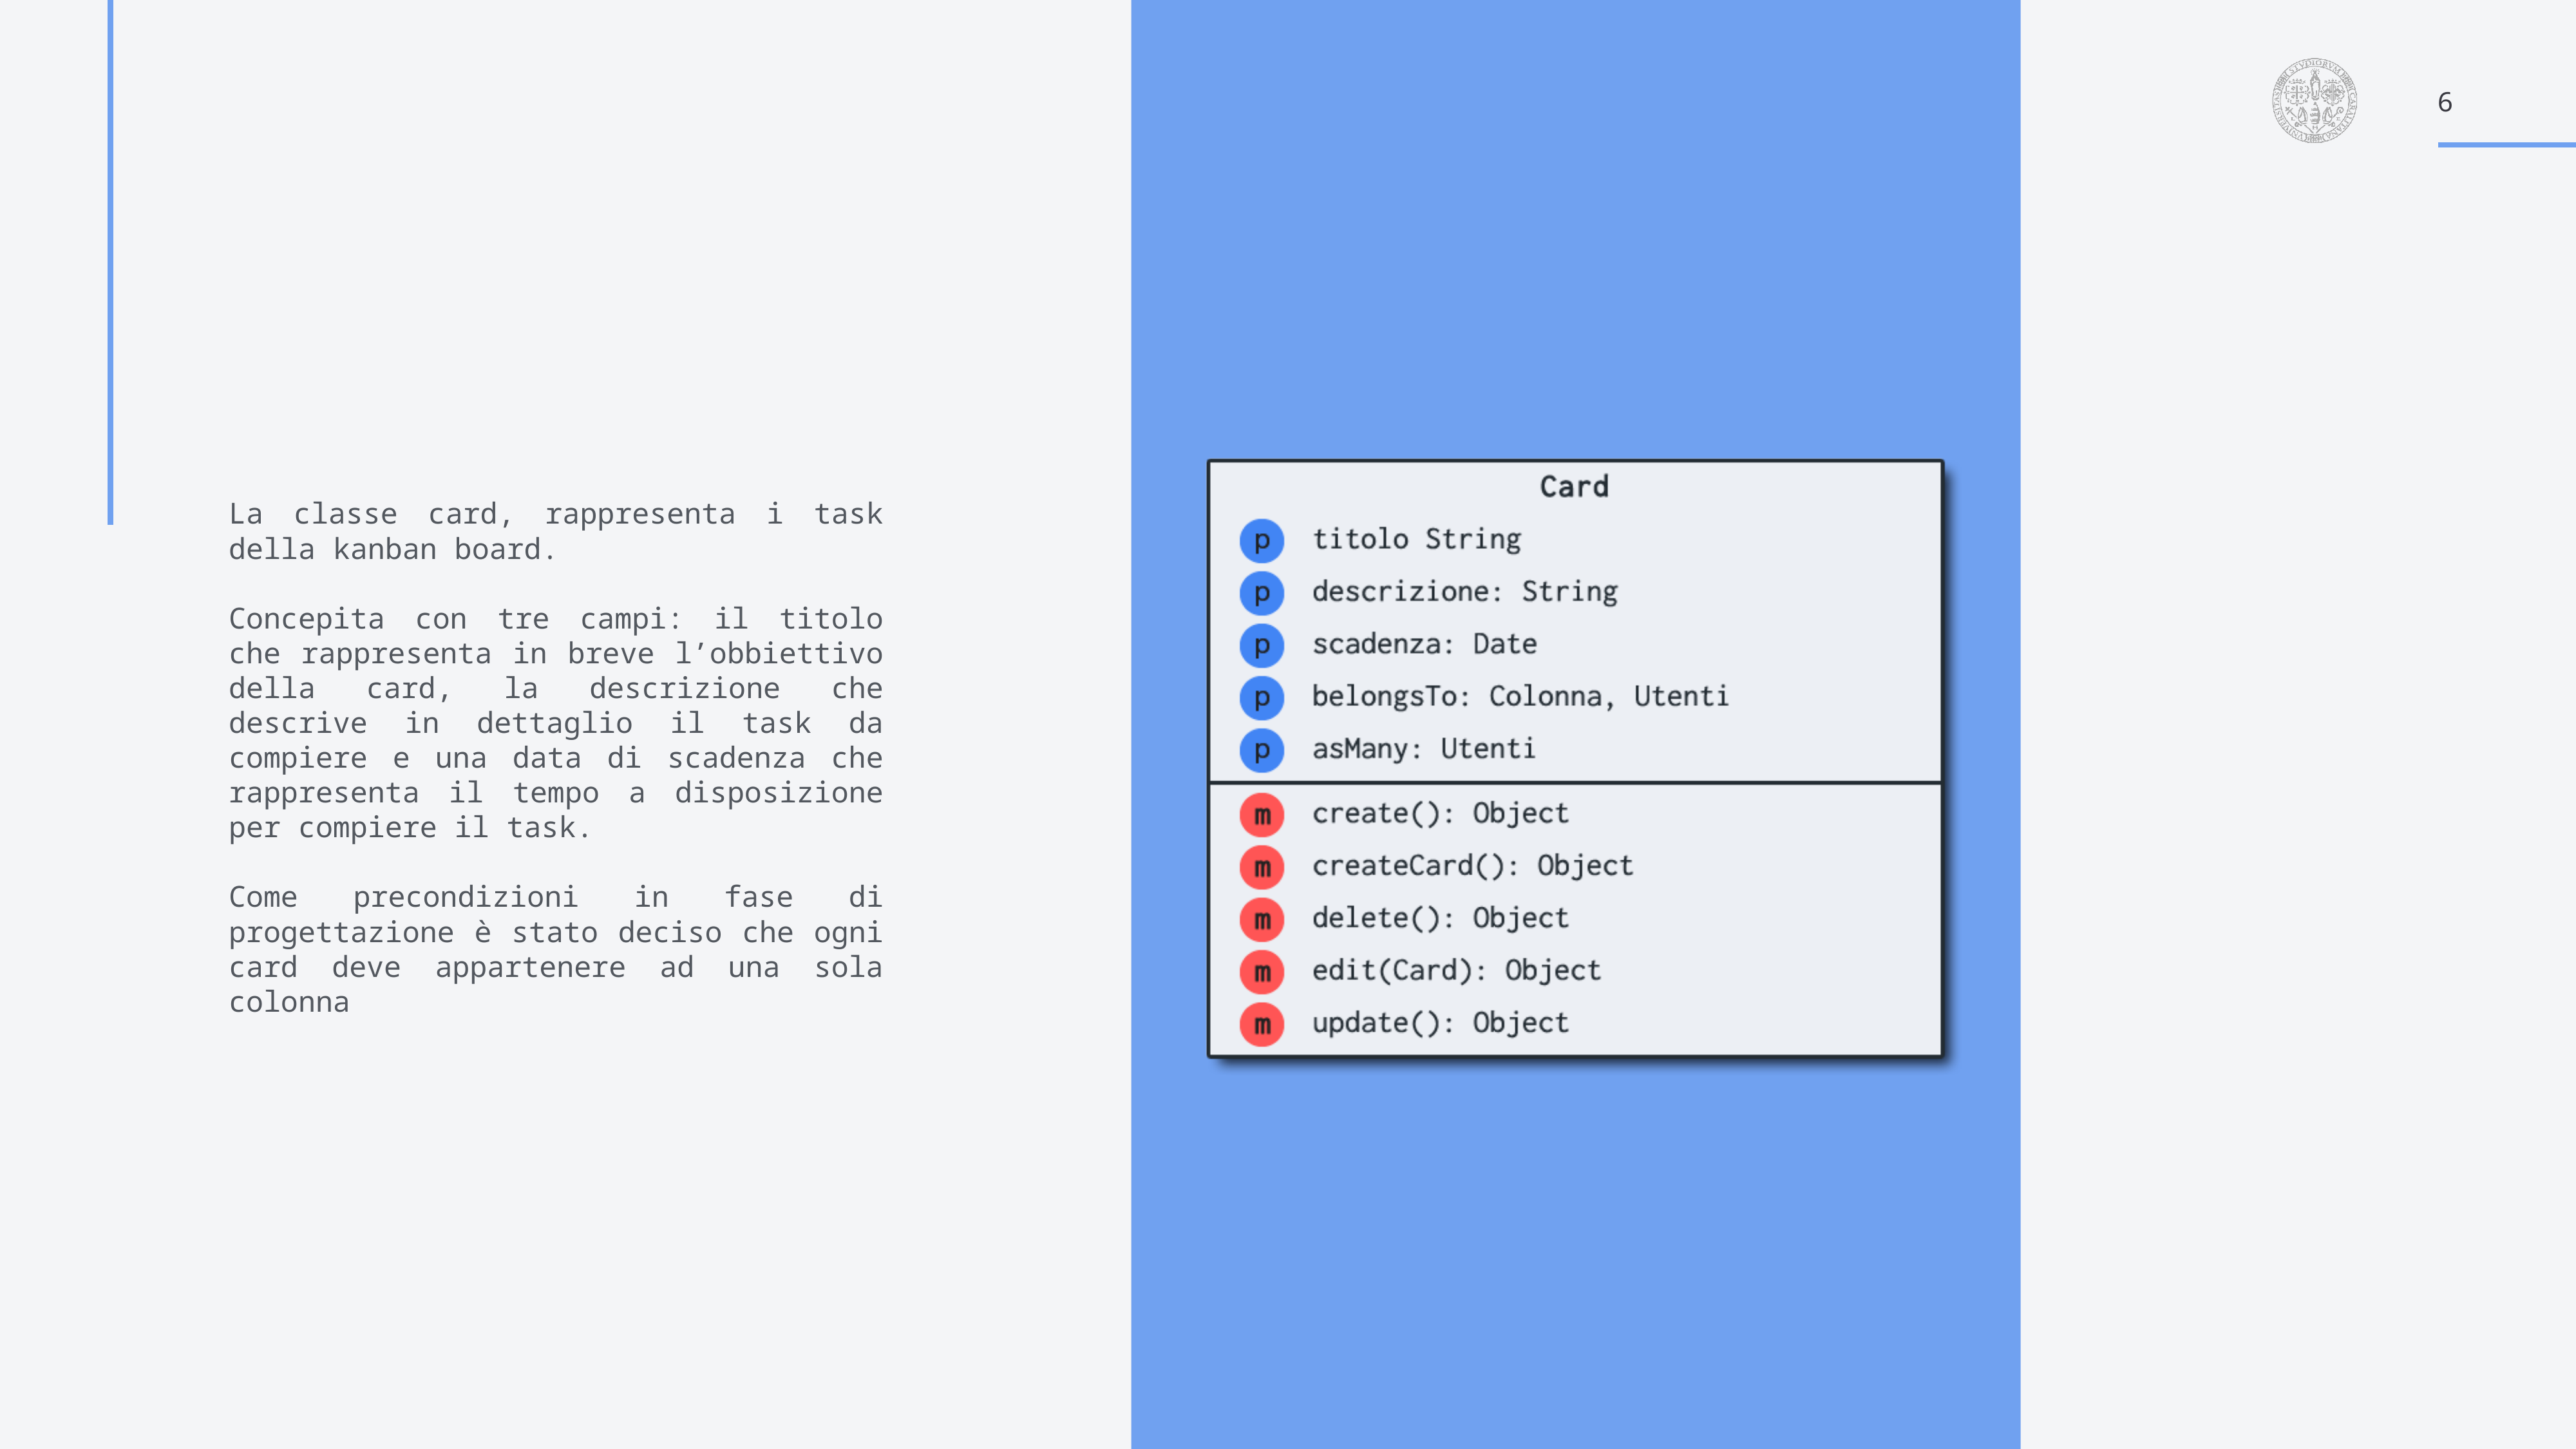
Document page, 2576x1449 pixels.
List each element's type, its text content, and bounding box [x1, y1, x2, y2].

picture [2272, 58, 2357, 143]
slide_number 6 [2433, 80, 2498, 121]
text_box [1131, 0, 2021, 1449]
picture [1180, 154, 1973, 1363]
text_box La classe card, rappresenta i task della kanban board. Concepita con tre campi: il titolo che rappresenta in breve l’obbiettivo della card, la descrizione che descrive in dettaglio il task da compiere e una data di scadenza che rappresenta il tempo a disposizione per compiere il task. Come precondizioni in fase di progettazione è stato deciso che ogni card deve appartenere ad una sola colonna [225, 491, 889, 1026]
